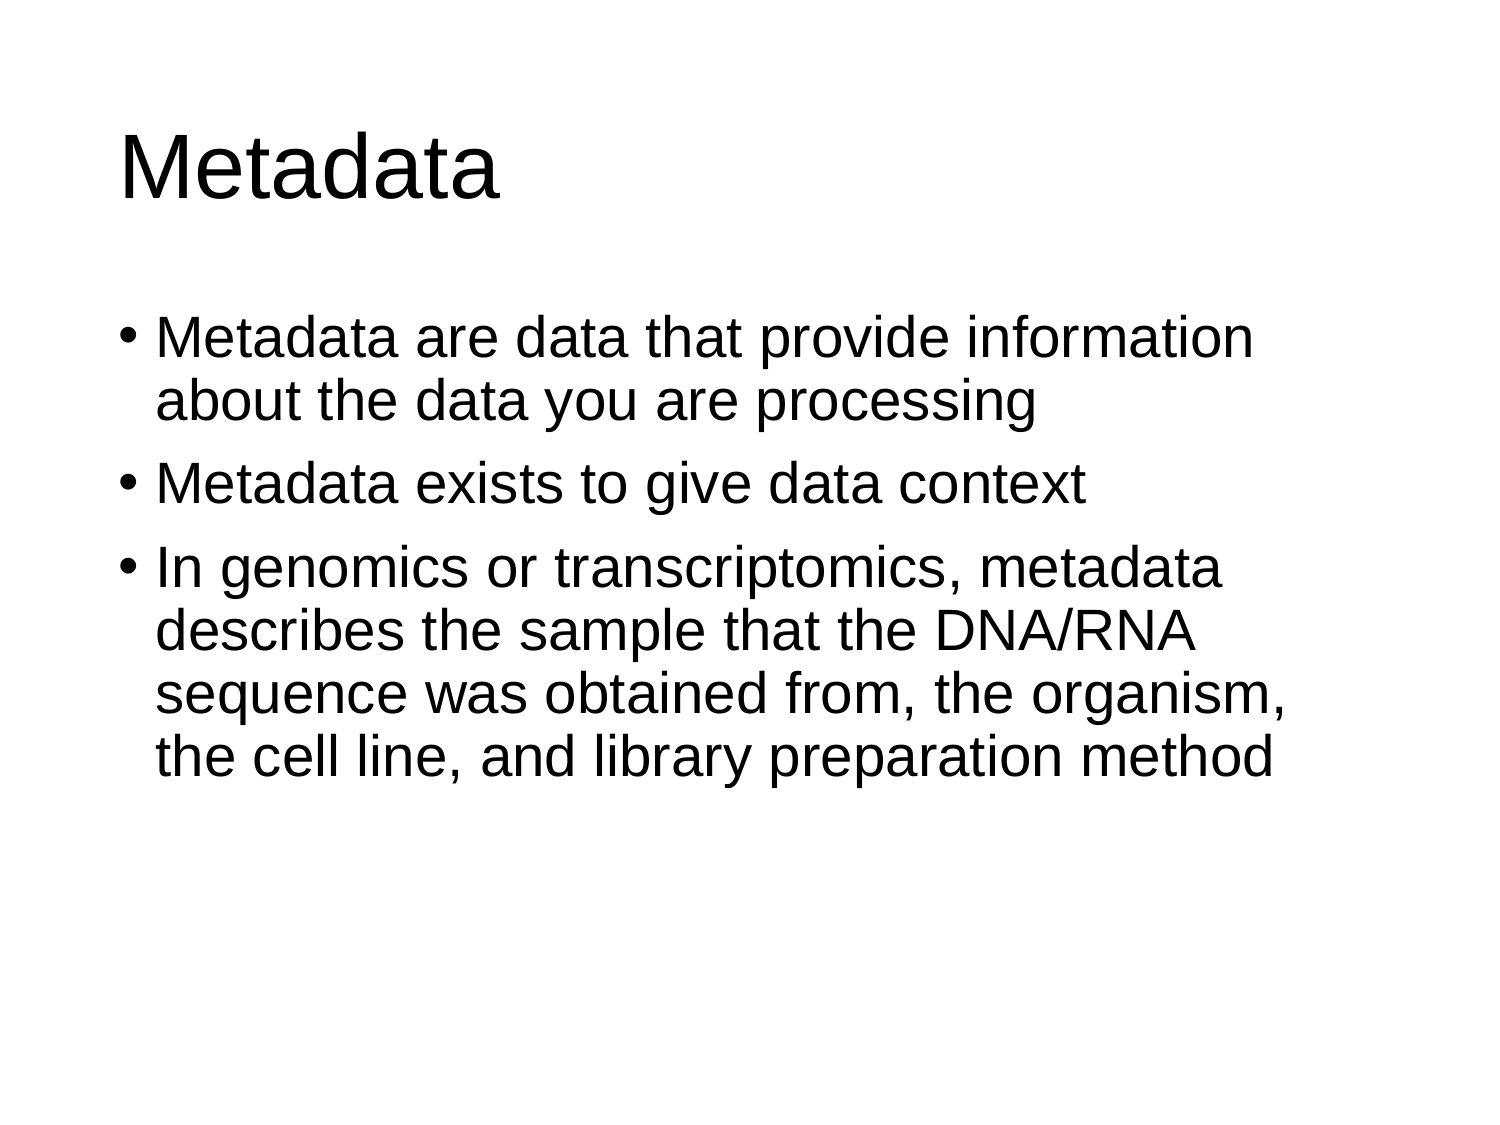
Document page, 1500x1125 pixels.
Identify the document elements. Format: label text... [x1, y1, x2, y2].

list Metadata are data that provide information about the data you are processing Metadata exists to give data context In genomics or transcriptomics, metadata describes the sample that the DNA/RNA sequence was obtained from, the organism, the cell line, and library preparation method [103, 299, 1397, 1014]
title Metadata [103, 59, 1397, 278]
